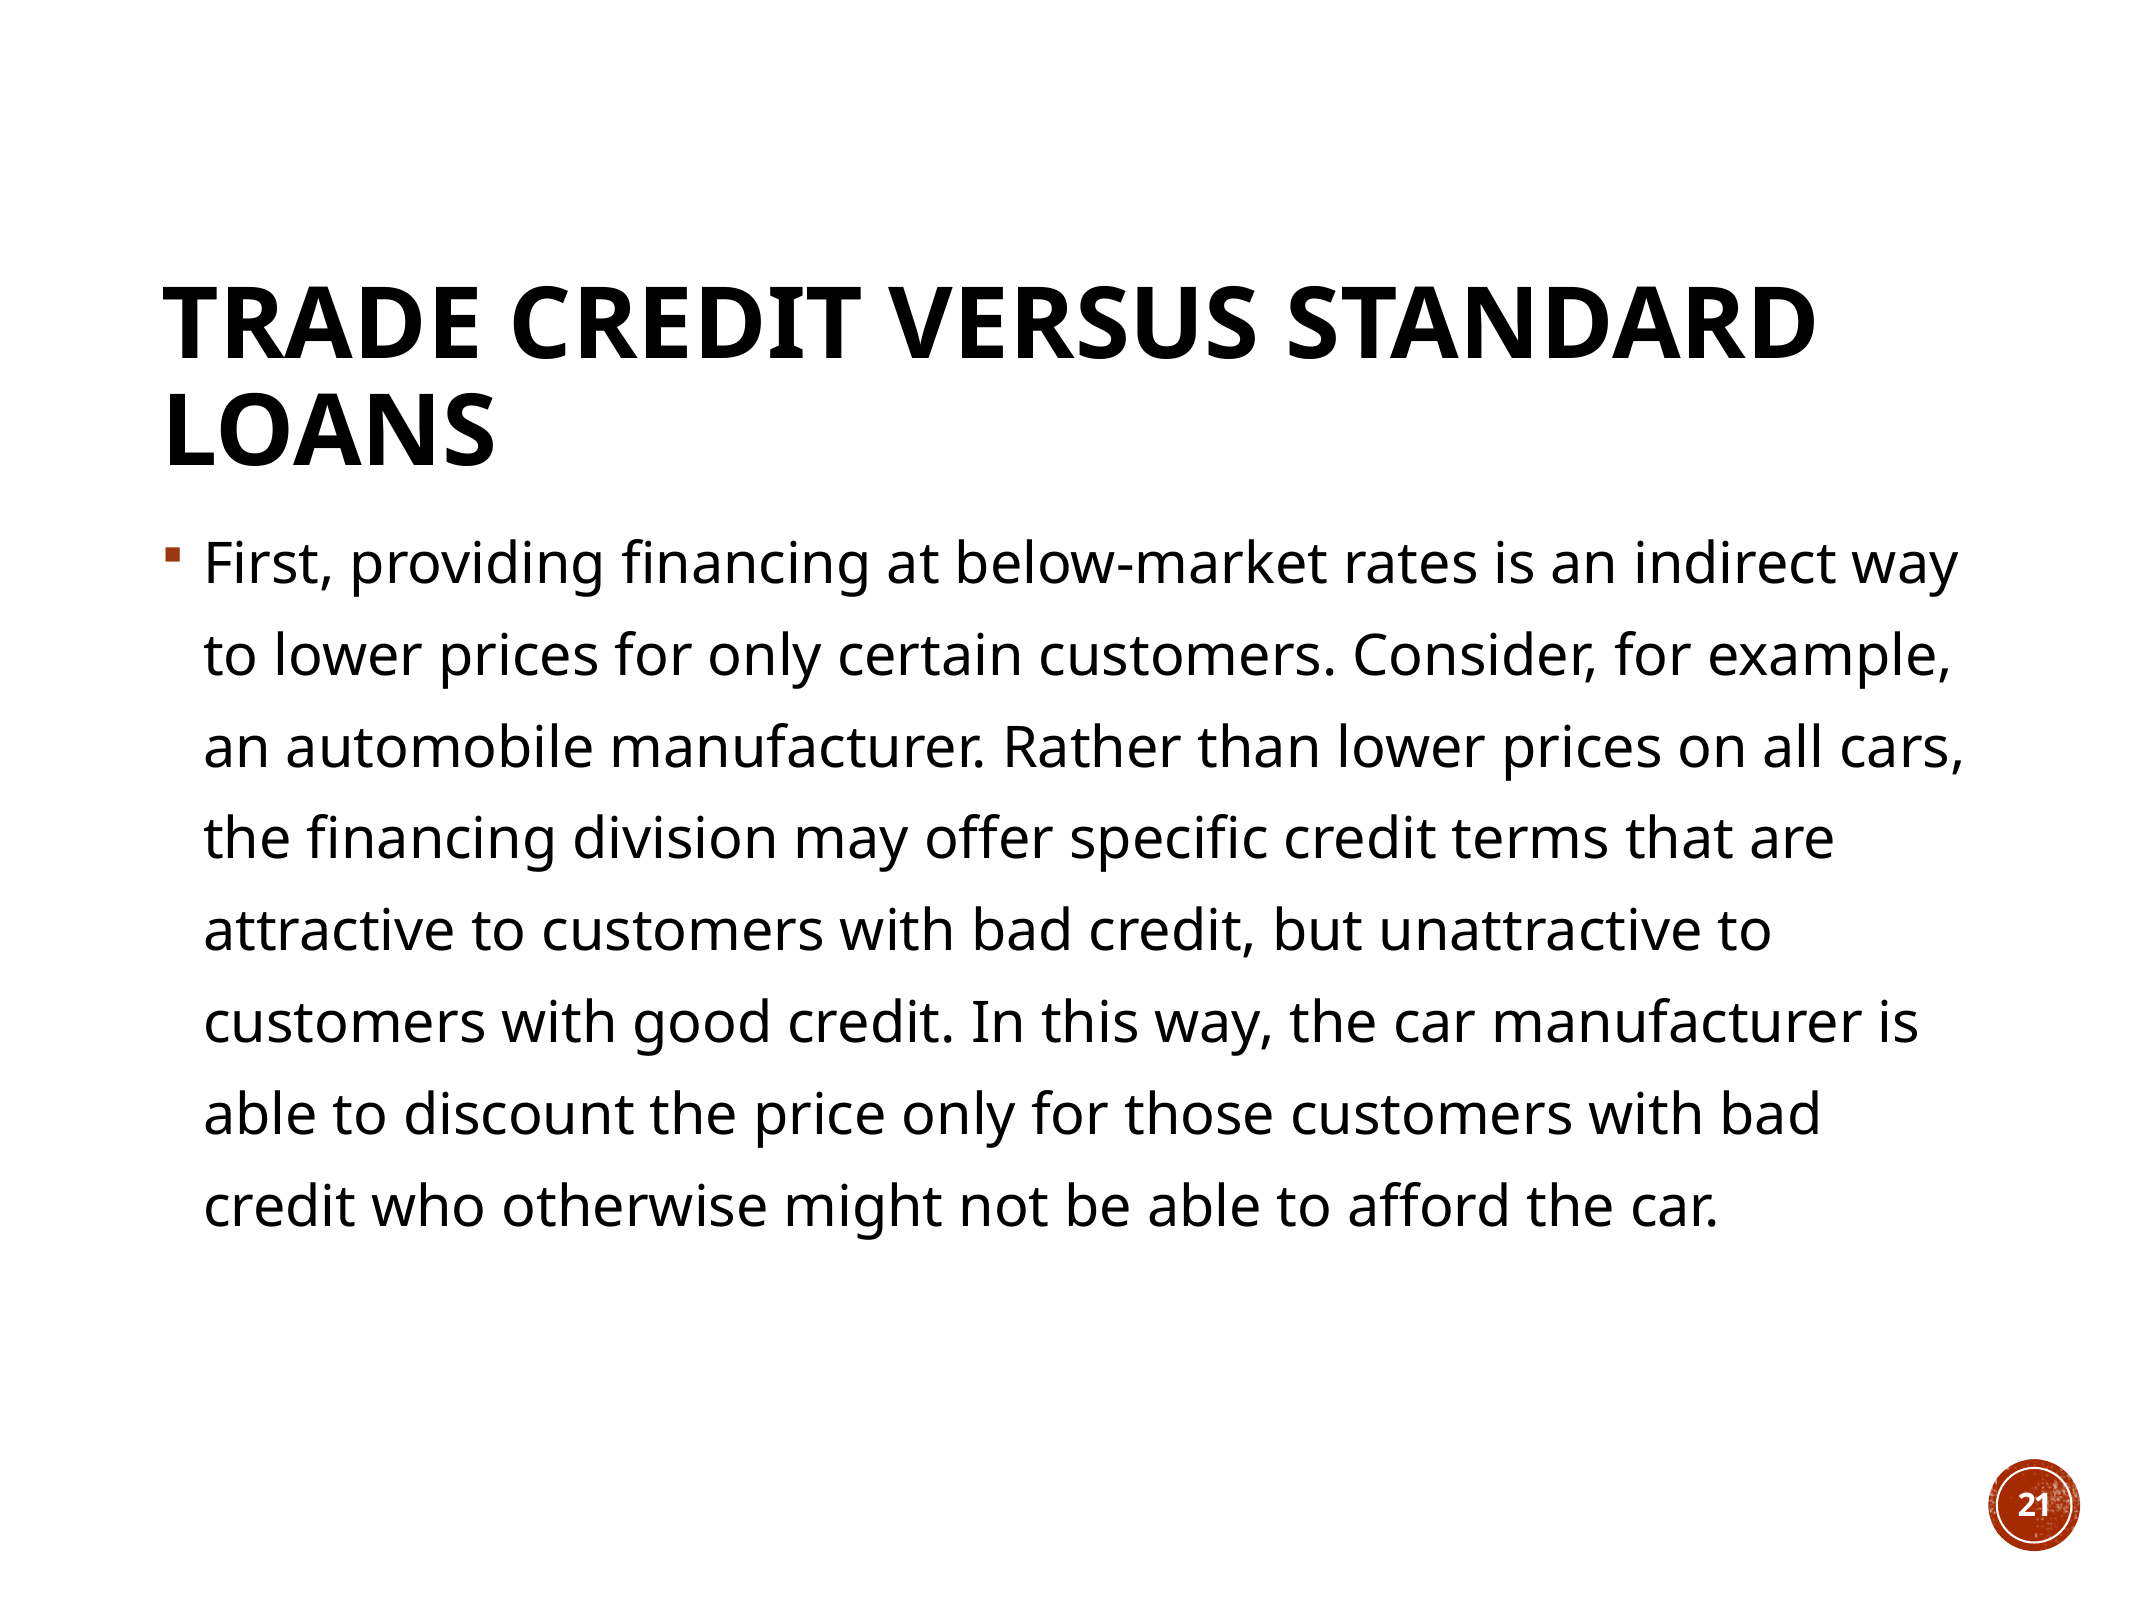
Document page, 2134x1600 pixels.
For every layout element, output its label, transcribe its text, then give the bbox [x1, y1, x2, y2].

slide_number 21 [1979, 1463, 2092, 1549]
list First, providing financing at below-market rates is an indirect way to lower prices for only certain customers. Consider, for example, an automobile manufacturer. Rather than lower prices on all cars, the financing division may offer specific credit terms that are attractive to customers with bad credit, but unattractive to customers with good credit. In this way, the car manufacturer is able to discount the price only for those customers with bad credit who otherwise might not be able to afford the car. [146, 495, 1987, 1322]
title Trade Credit Versus Standard Loans [146, 263, 2114, 496]
